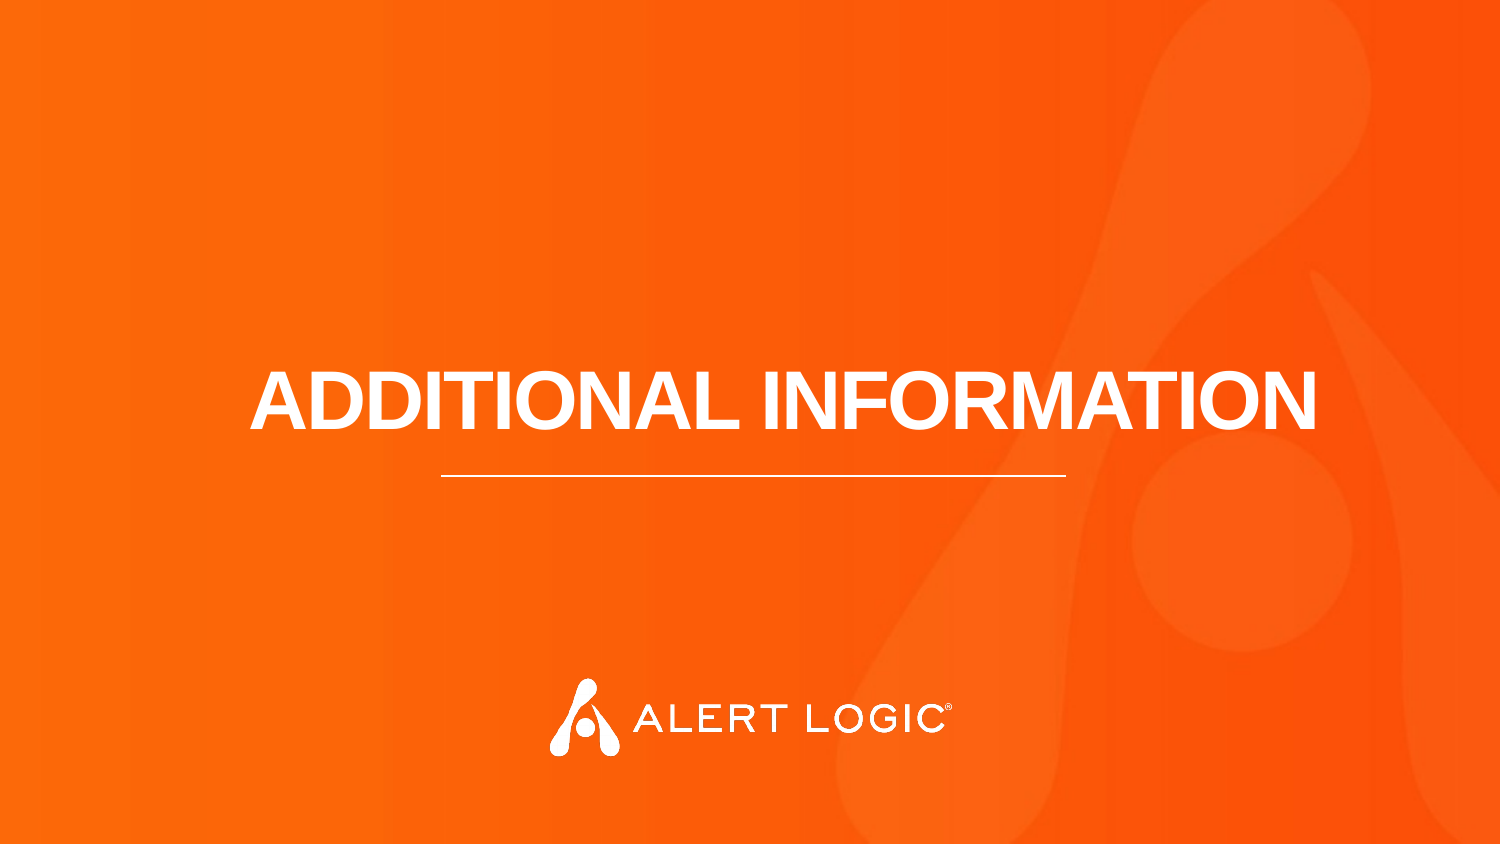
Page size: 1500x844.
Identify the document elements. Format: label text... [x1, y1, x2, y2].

list Additional information [35, 351, 1500, 472]
picture [0, 0, 1500, 844]
